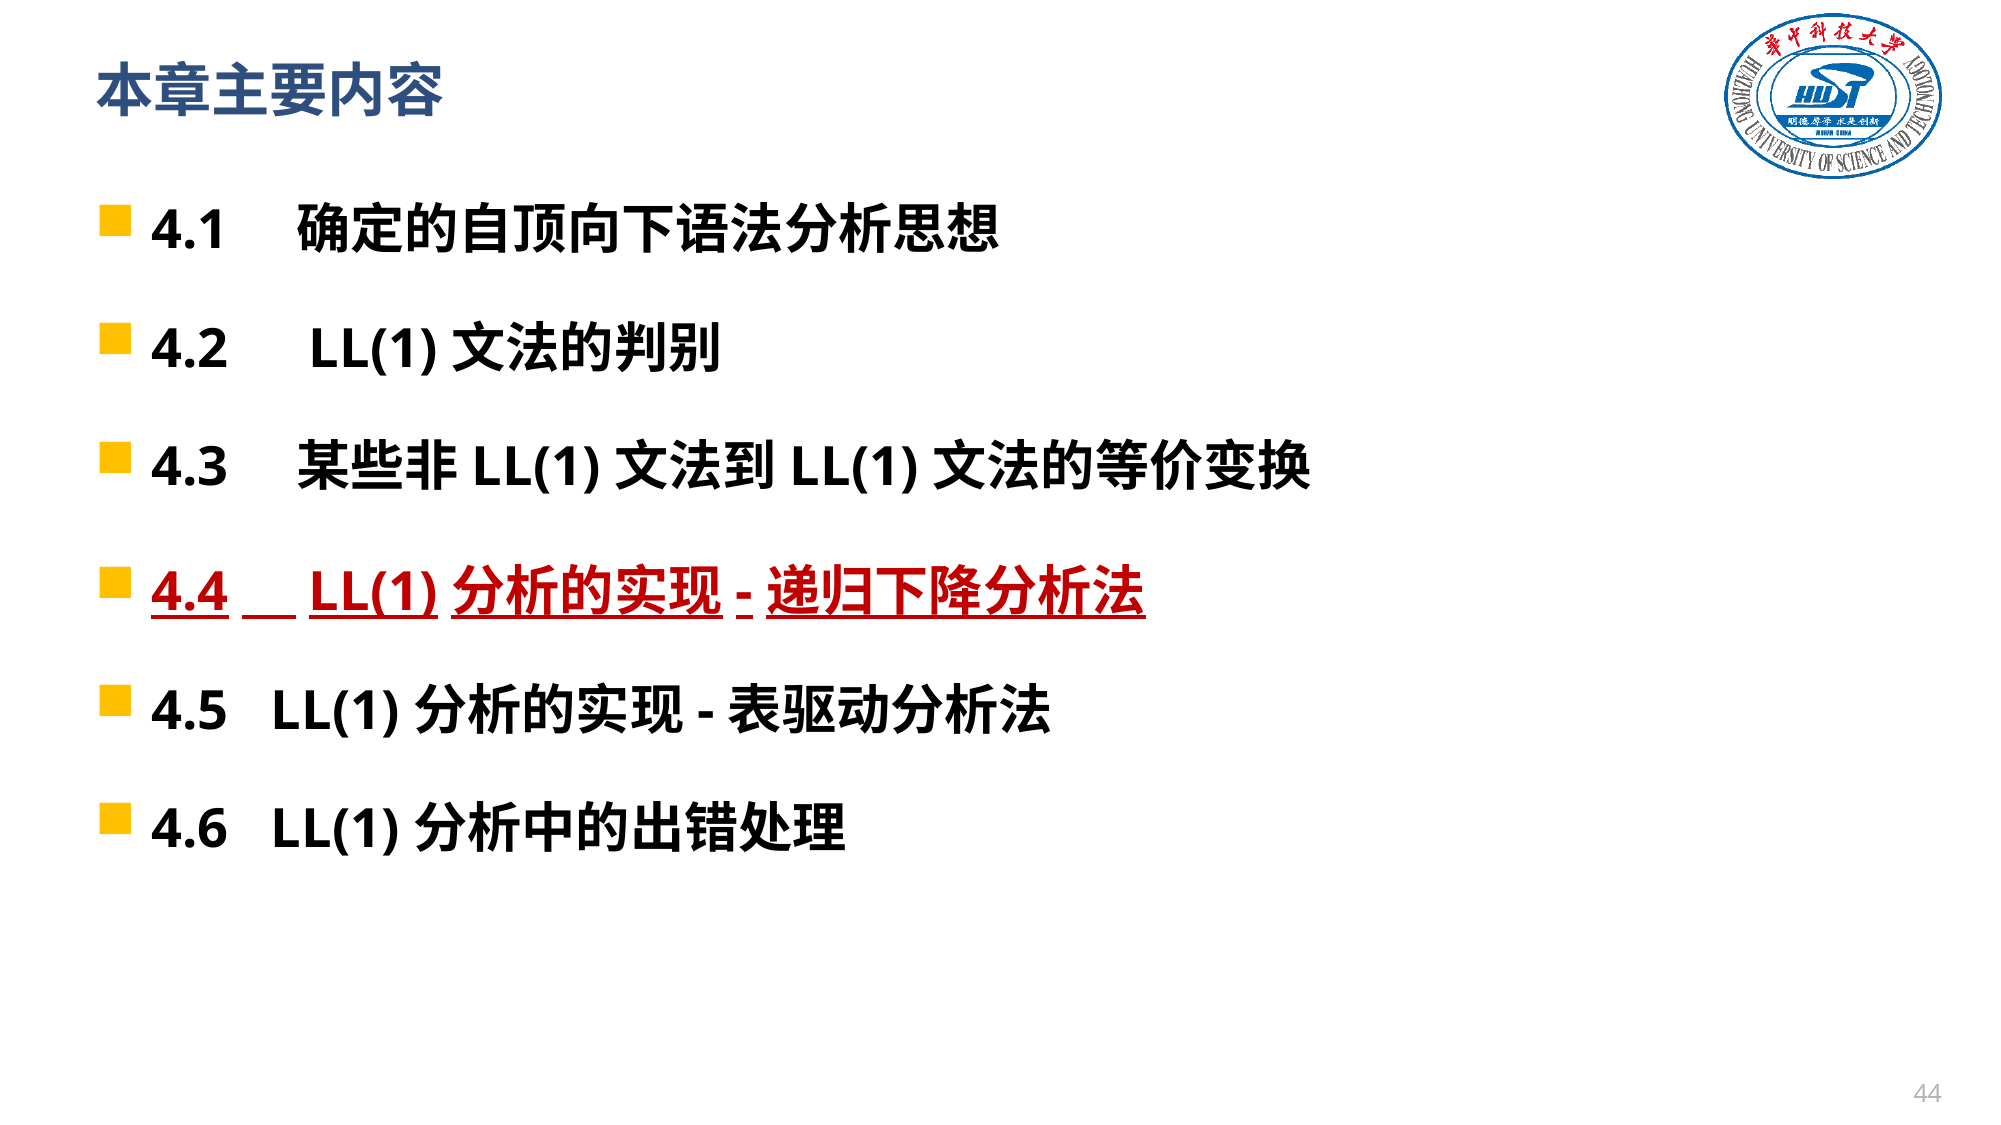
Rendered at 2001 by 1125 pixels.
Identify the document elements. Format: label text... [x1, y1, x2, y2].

list 4.1 确定的自顶向下语法分析思想 4.2 LL(1)文法的判别 4.3 某些非LL(1)文法到LL(1)文法的等价变换 4.4 LL(1)分析的实现-递归下降分析法 4.5 LL(1)分析的实现-表驱动分析法 4.6 LL(1)分析中的出错处理 [80, 154, 1805, 936]
title 本章主要内容 [80, 42, 1805, 144]
picture [1724, 13, 1942, 179]
slide_number 43 [1373, 1064, 1957, 1125]
